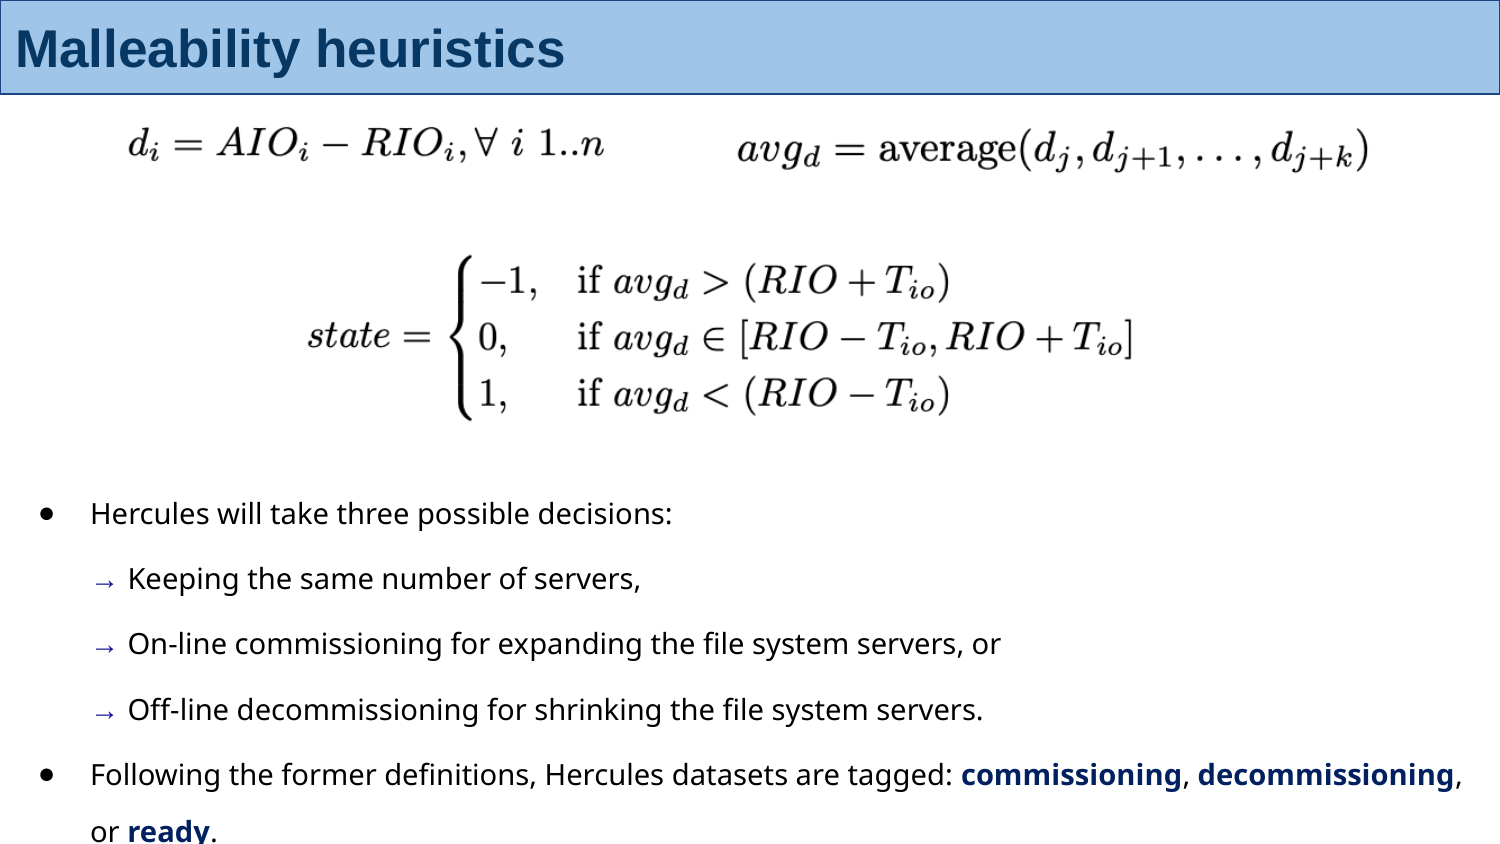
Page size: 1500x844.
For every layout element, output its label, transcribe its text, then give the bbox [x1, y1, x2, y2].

title Malleability heuristics [0, 0, 1500, 94]
text_box Hercules will take three possible decisions: → Keeping the same number of servers, → On-line commissioning for expanding the file system servers, or → Off-line decommissioning for shrinking the file system servers. Following the former definitions, Hercules datasets are tagged: commissioning, decommissioning, or ready. [0, 458, 1500, 844]
picture [112, 118, 1393, 434]
